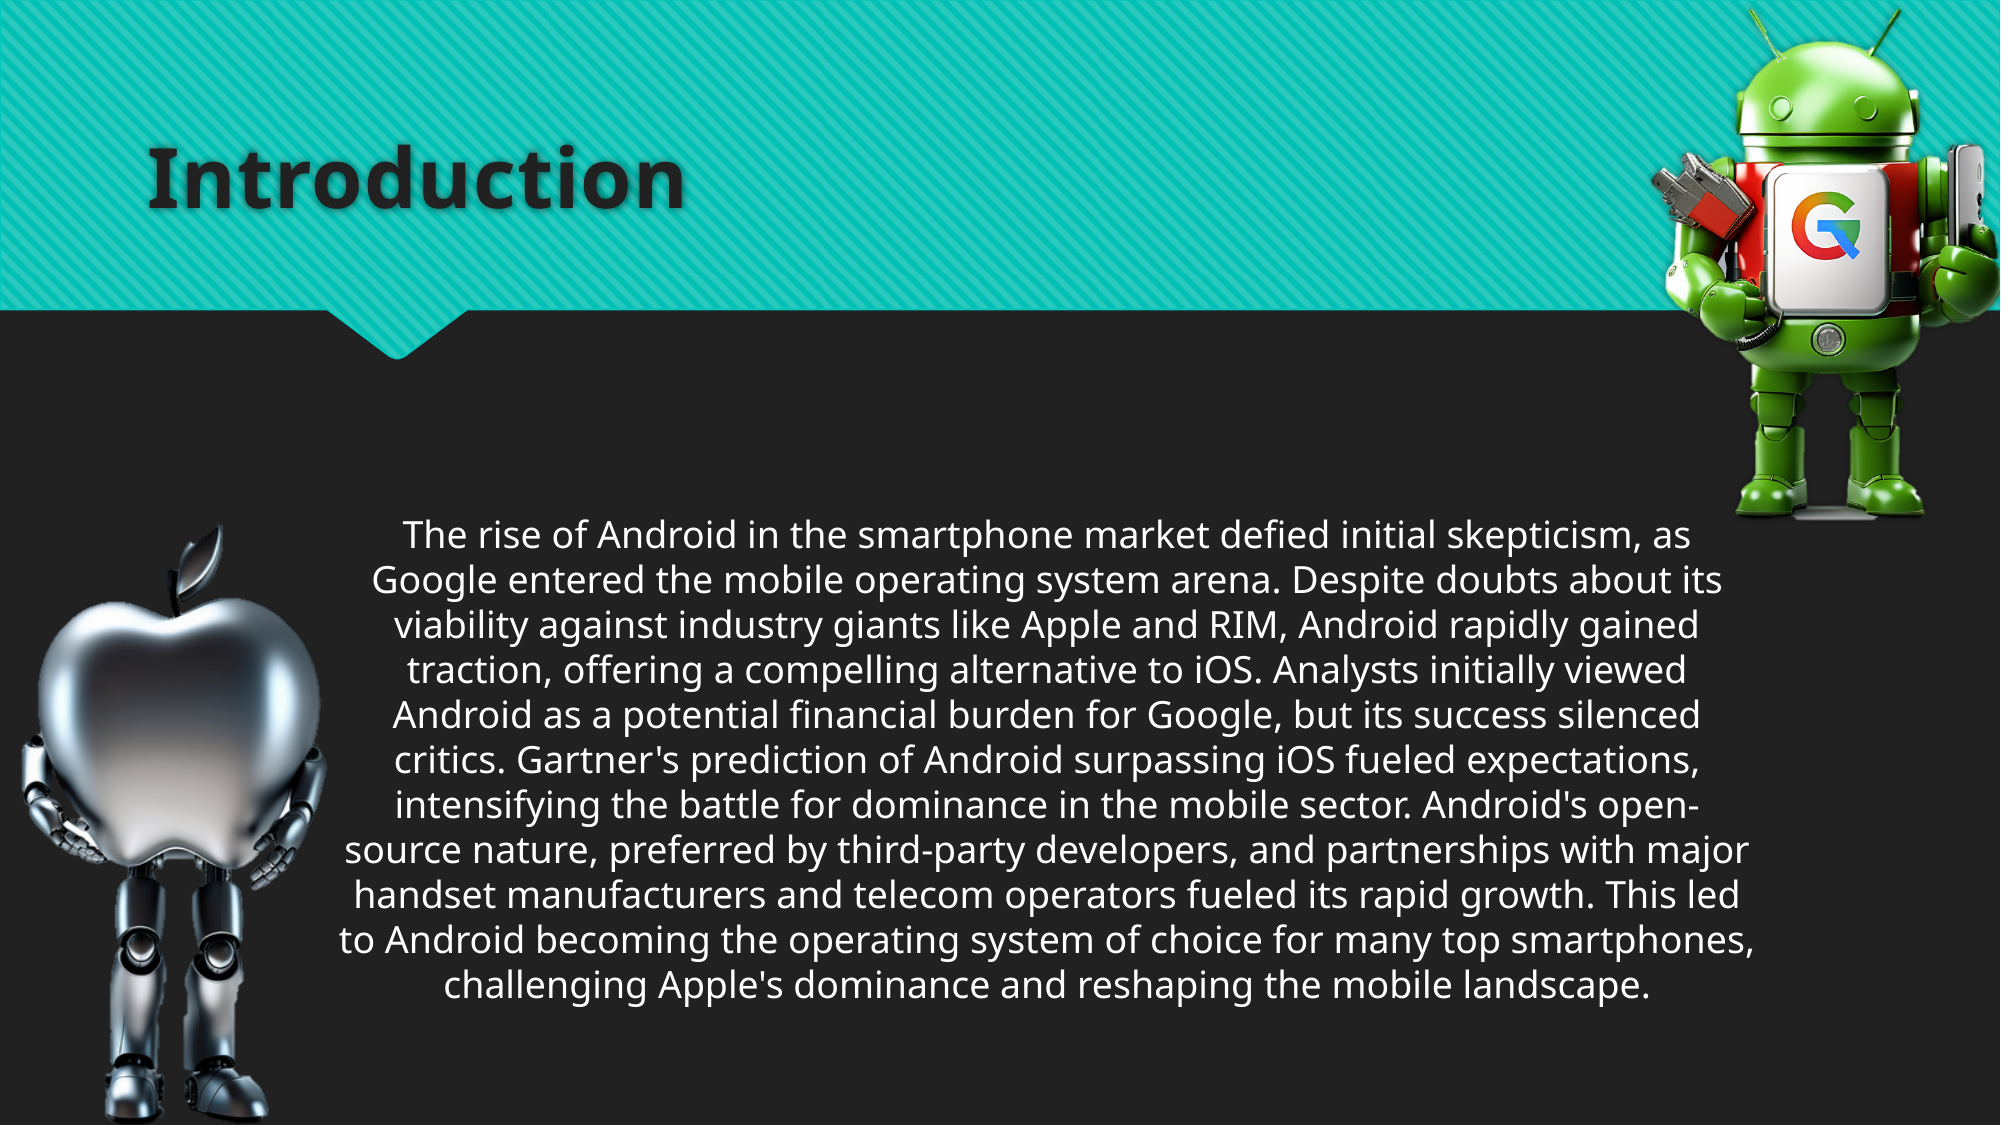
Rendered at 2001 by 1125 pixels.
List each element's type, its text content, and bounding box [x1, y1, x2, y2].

text_box The rise of Android in the smartphone market defied initial skepticism, as Google entered the mobile operating system arena. Despite doubts about its viability against industry giants like Apple and RIM, Android rapidly gained traction, offering a compelling alternative to iOS. Analysts initially viewed Android as a potential financial burden for Google, but its success silenced critics. Gartner's prediction of Android surpassing iOS fueled expectations, intensifying the battle for dominance in the mobile sector. Android's open-source nature, preferred by third-party developers, and partnerships with major handset manufacturers and telecom operators fueled its rapid growth. This led to Android becoming the operating system of choice for many top smartphones, challenging Apple's dominance and reshaping the mobile landscape. [395, 503, 1774, 1014]
picture [0, 373, 395, 1125]
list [1488, 0, 2000, 566]
title Introduction [132, 73, 1482, 233]
